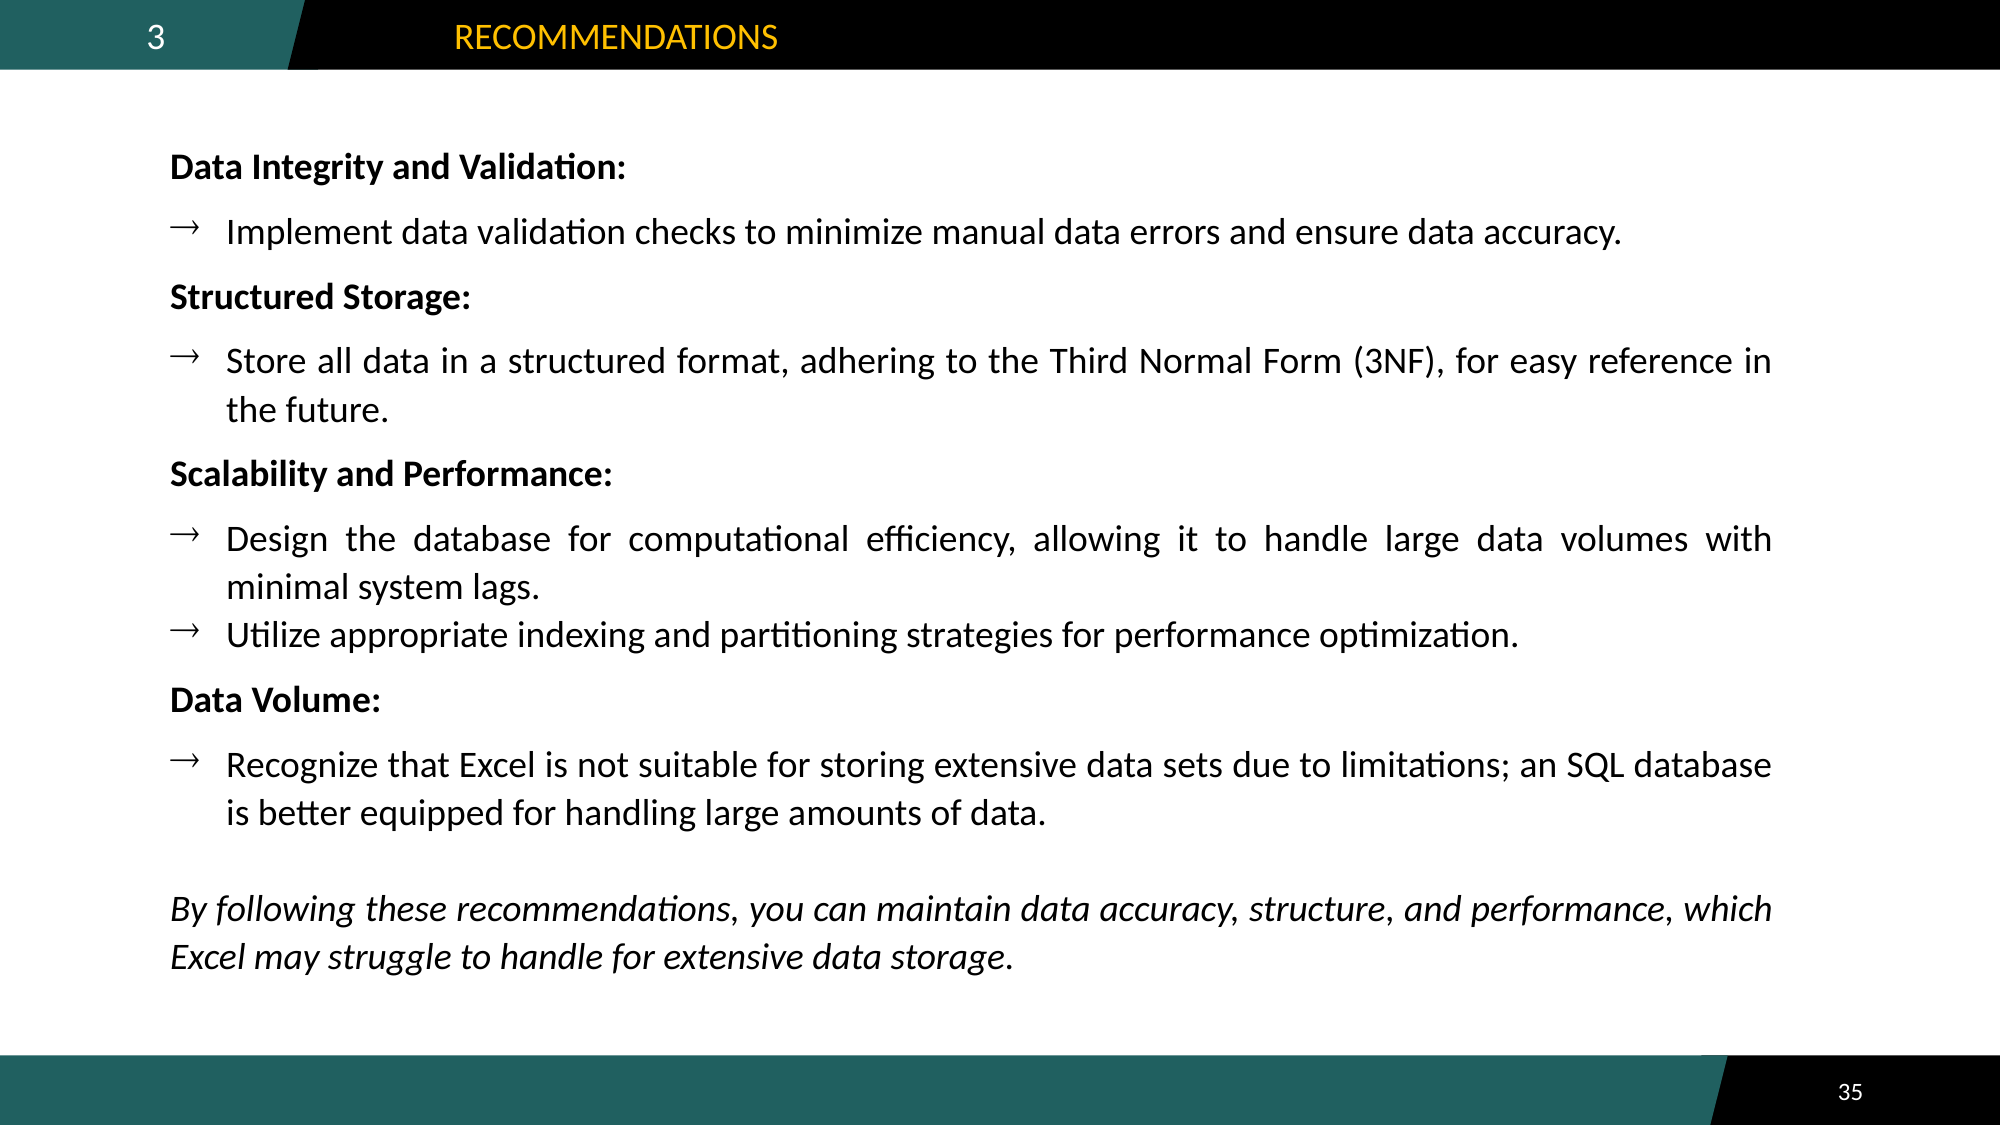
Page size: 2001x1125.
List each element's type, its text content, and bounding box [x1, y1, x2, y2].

text_box [0, 1054, 1730, 1125]
text_box RECOMMENDATIONS [286, 0, 2000, 71]
text_box 35 [1712, 1054, 2000, 1125]
text_box 3 [0, 0, 303, 71]
text_box Data Integrity and Validation: Implement data validation checks to minimize manual data errors and ensure data accuracy. Structured Storage: Store all data in a structured format, adhering to the Third Normal Form (3NF), for easy reference in the future. Scalability and Performance: Design the database for computational efficiency, allowing it to handle large data volumes with minimal system lags. Utilize appropriate indexing and partitioning strategies for performance optimization. Data Volume: Recognize that Excel is not suitable for storing extensive data sets due to limitations; an SQL database is better equipped for handling large amounts of data. By following these recommendations, you can maintain data accuracy, structure, and performance, which Excel may struggle to handle for extensive data storage. [154, 131, 1790, 985]
